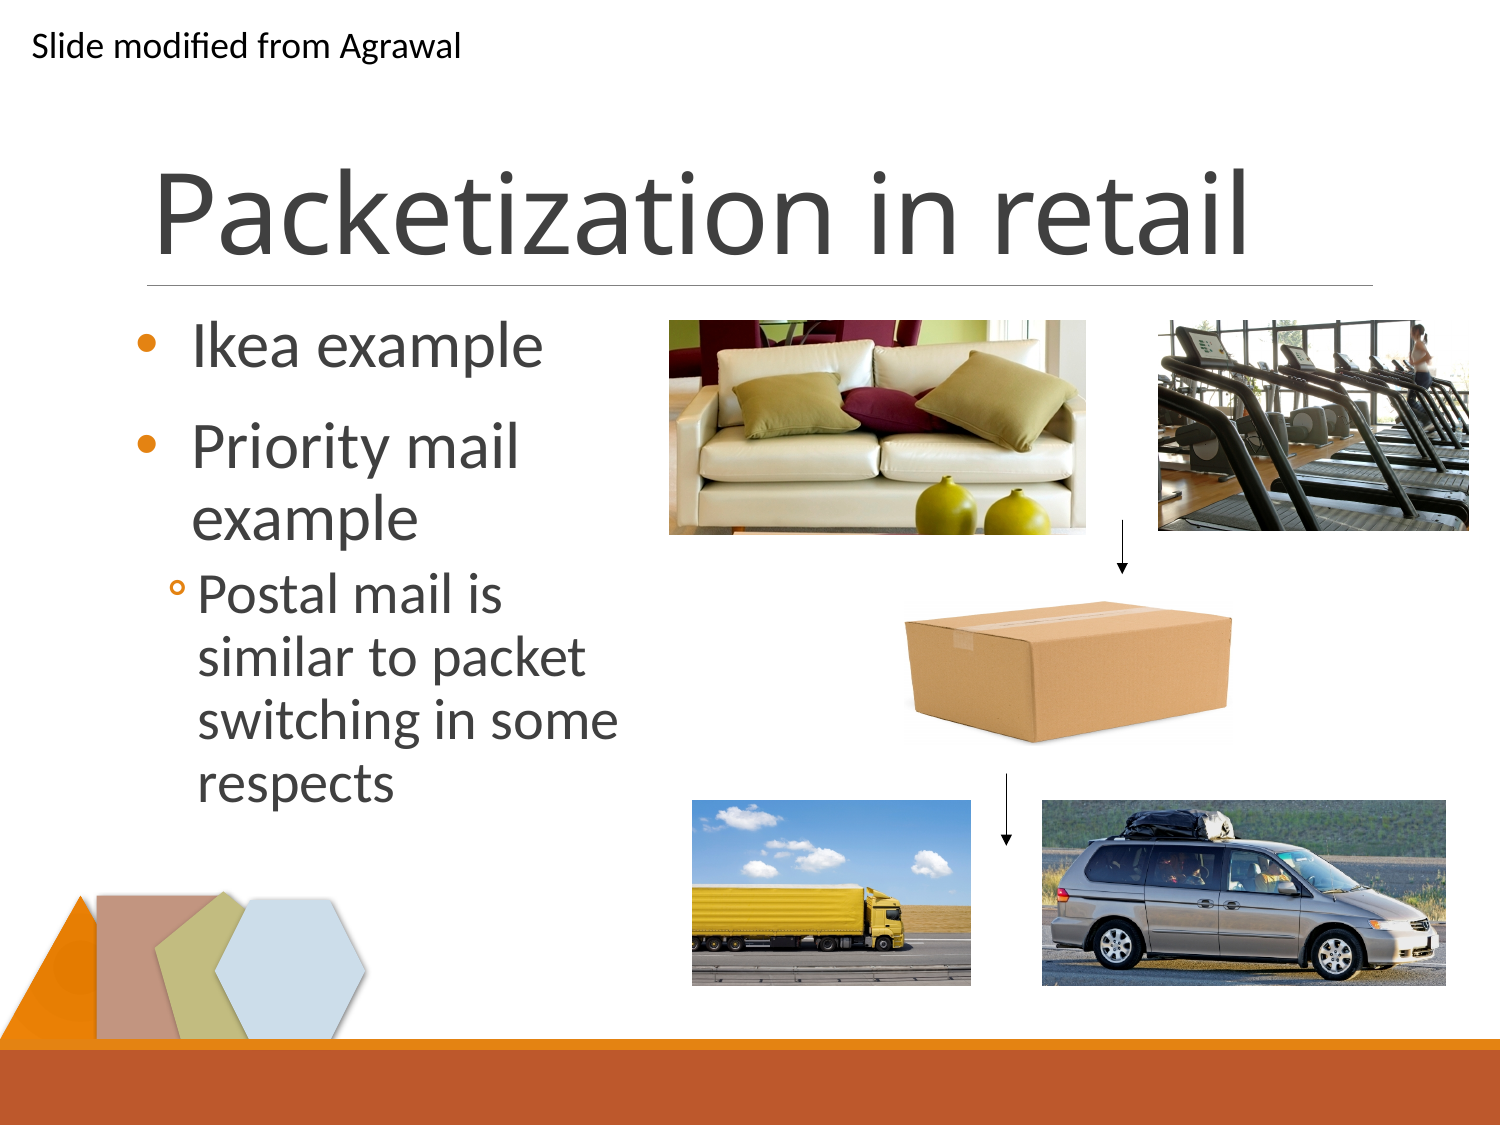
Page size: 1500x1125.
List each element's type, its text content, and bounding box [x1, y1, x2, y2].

text_box Slide modified from Agrawal [16, 13, 478, 74]
picture [665, 317, 1472, 989]
title Packetization in retail [135, 47, 1373, 285]
list Ikea example Priority mail example Postal mail is similar to packet switching in some respects [135, 302, 651, 963]
